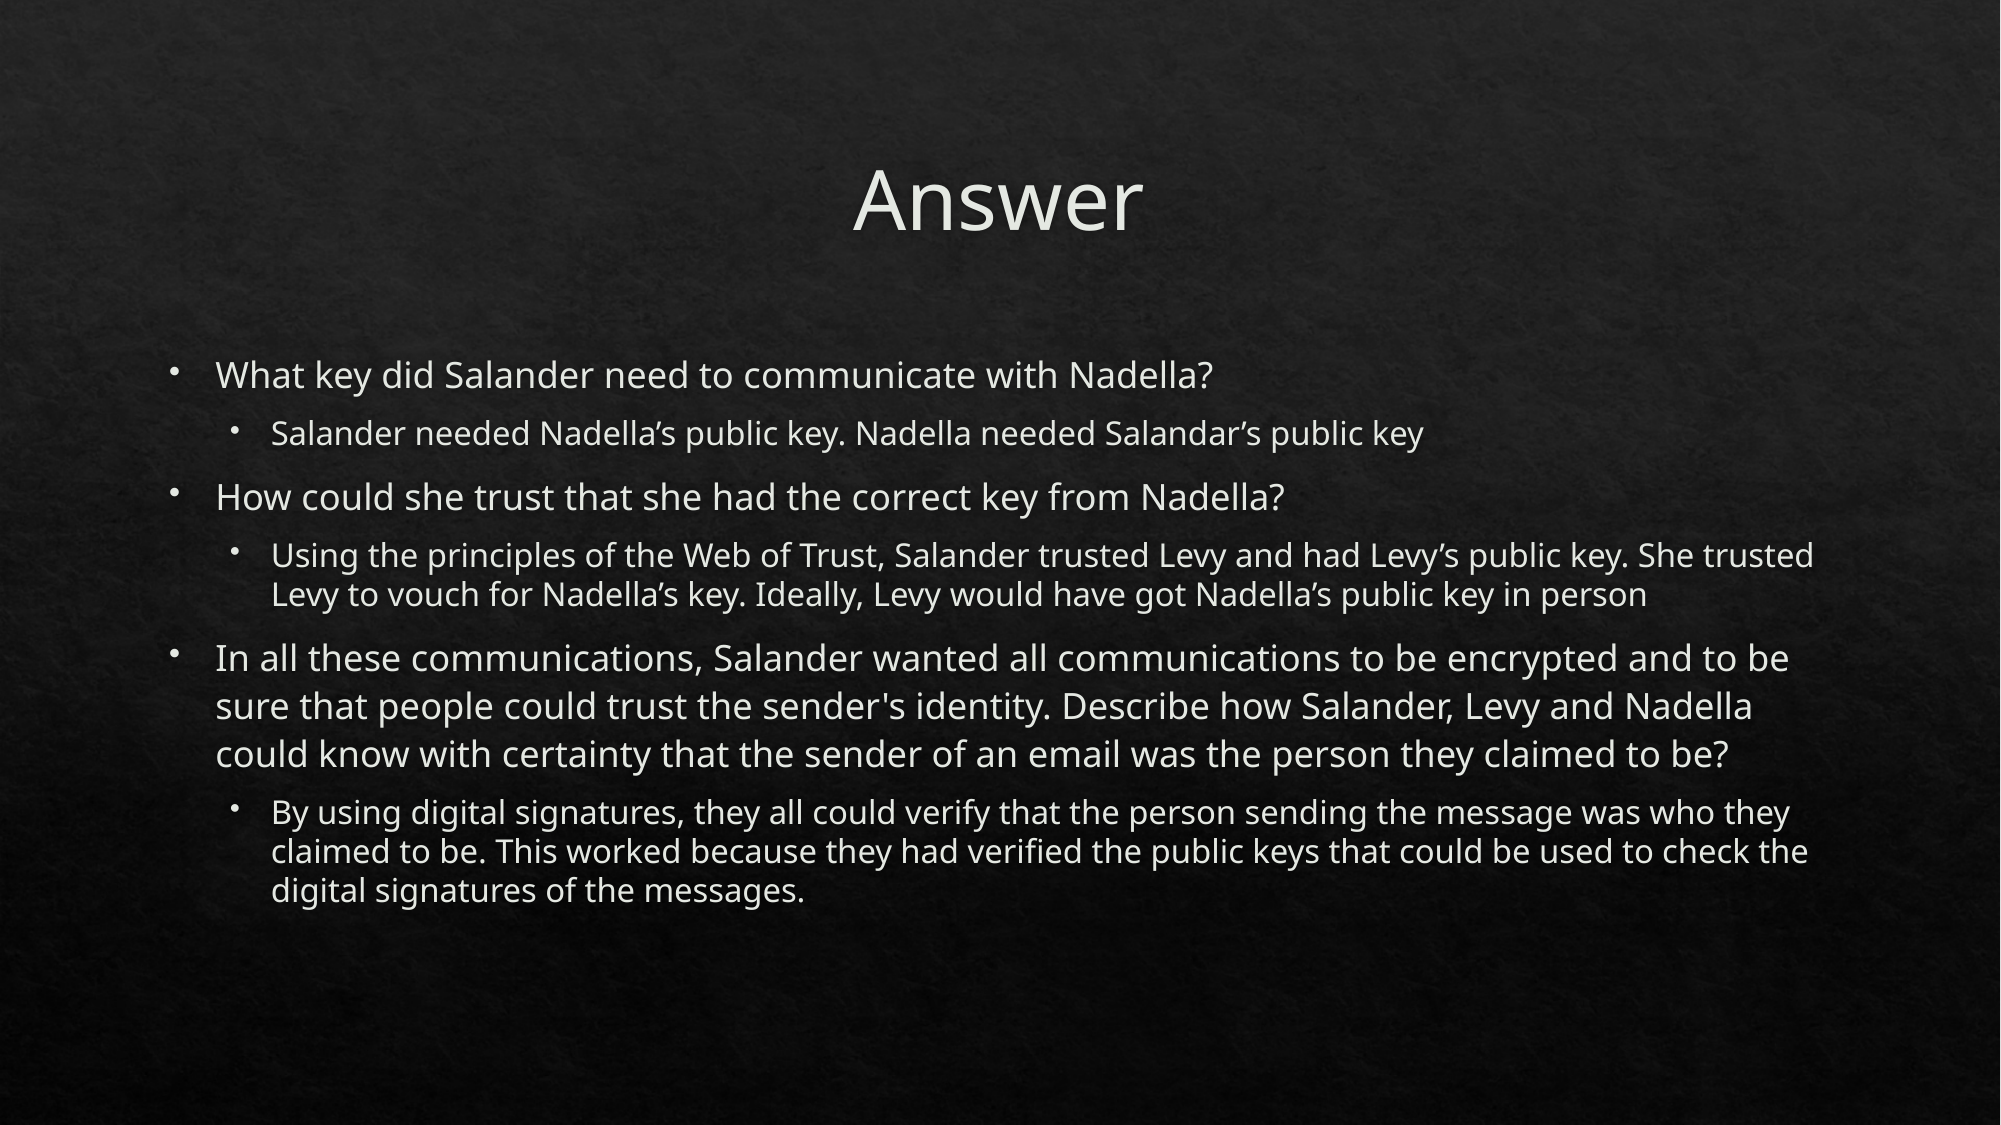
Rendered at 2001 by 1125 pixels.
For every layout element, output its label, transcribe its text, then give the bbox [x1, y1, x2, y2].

title Answer [149, 99, 1849, 307]
list What key did Salander need to communicate with Nadella? Salander needed Nadella’s public key. Nadella needed Salandar’s public key How could she trust that she had the correct key from Nadella? Using the principles of the Web of Trust, Salander trusted Levy and had Levy’s public key. She trusted Levy to vouch for Nadella’s key. Ideally, Levy would have got Nadella’s public key in person In all these communications, Salander wanted all communications to be encrypted and to be sure that people could trust the sender's identity. Describe how Salander, Levy and Nadella could know with certainty that the sender of an email was the person they claimed to be? By using digital signatures, they all could verify that the person sending the message was who they claimed to be. This worked because they had verified the public keys that could be used to check the digital signatures of the messages. [149, 340, 1849, 950]
